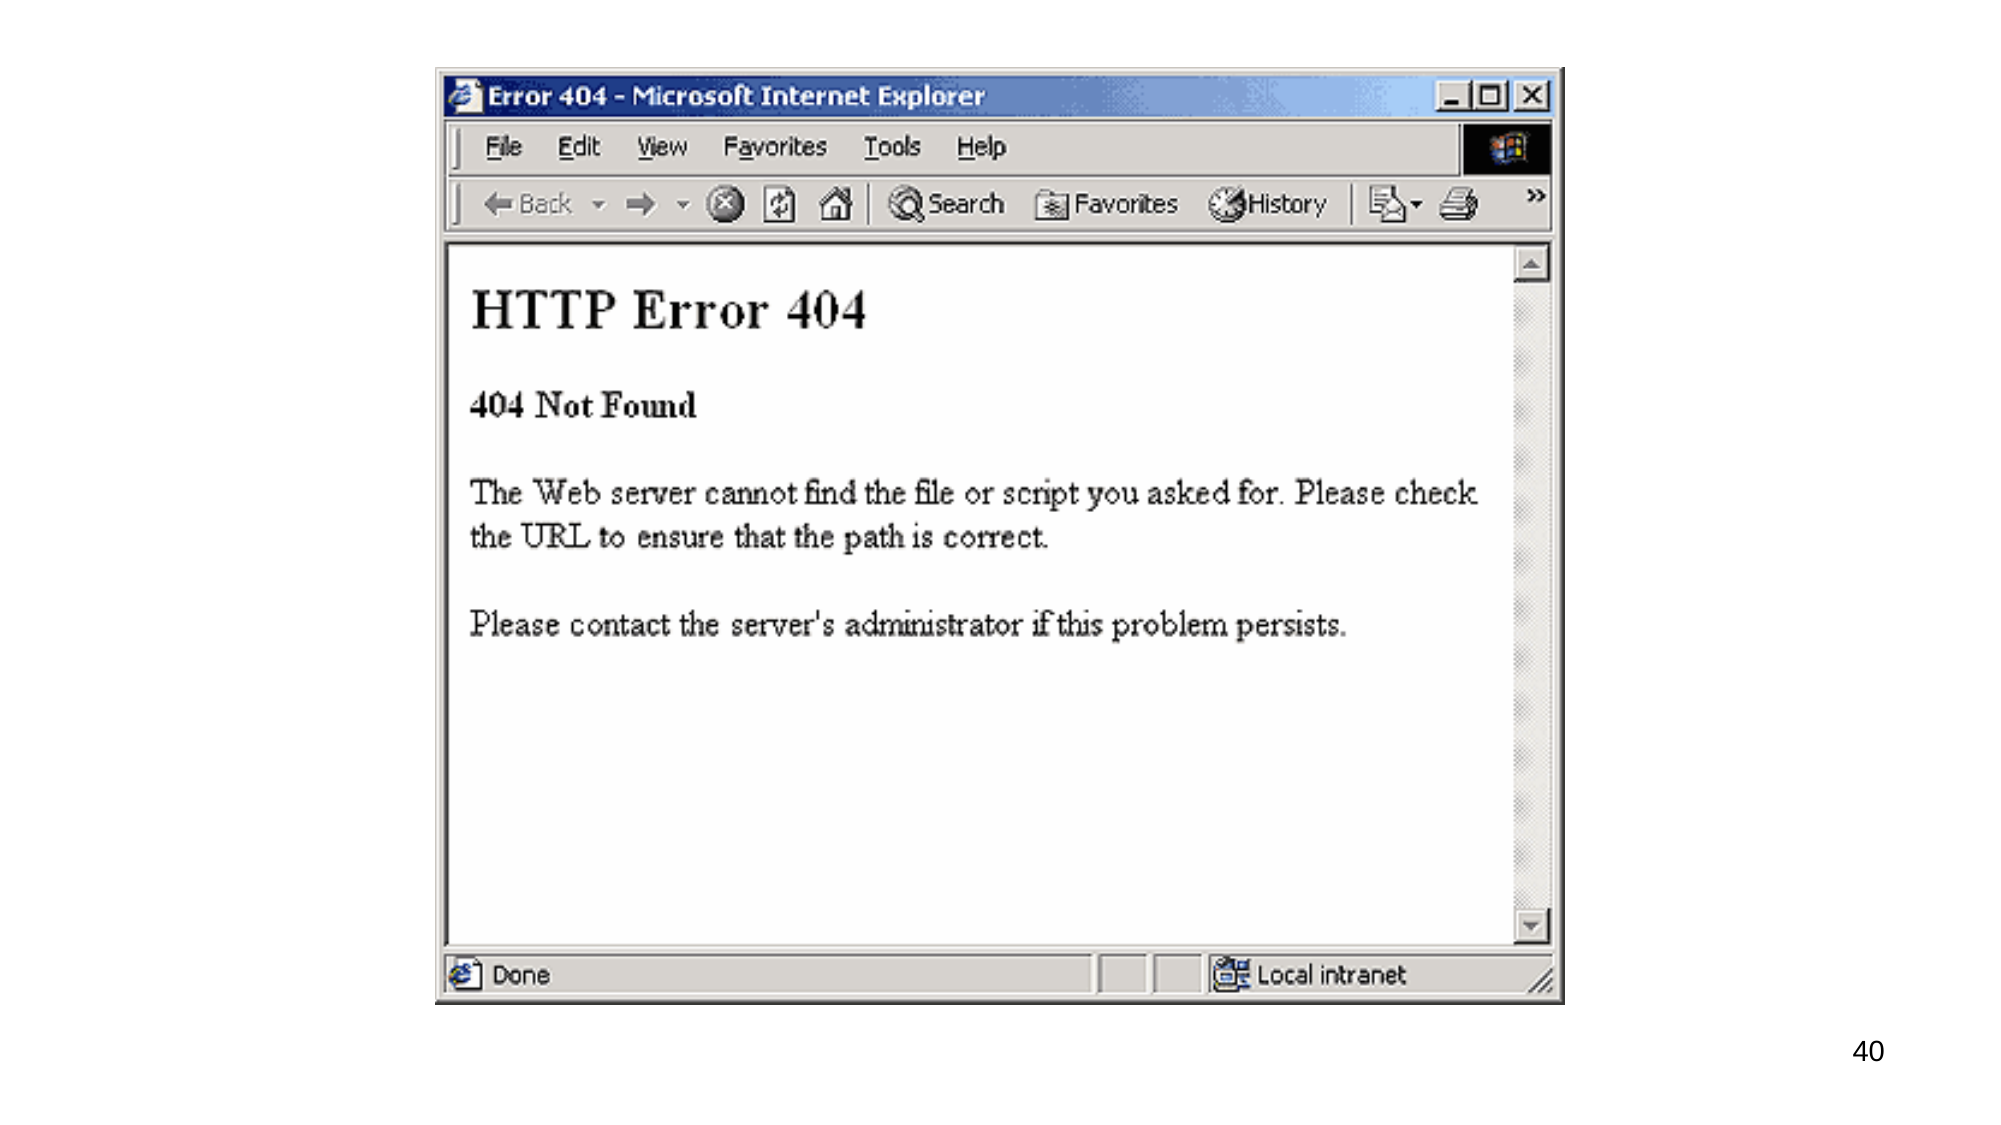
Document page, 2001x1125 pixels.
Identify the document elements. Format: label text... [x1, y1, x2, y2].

slide_number 40 [1433, 1024, 1901, 1103]
picture [434, 67, 1566, 1006]
